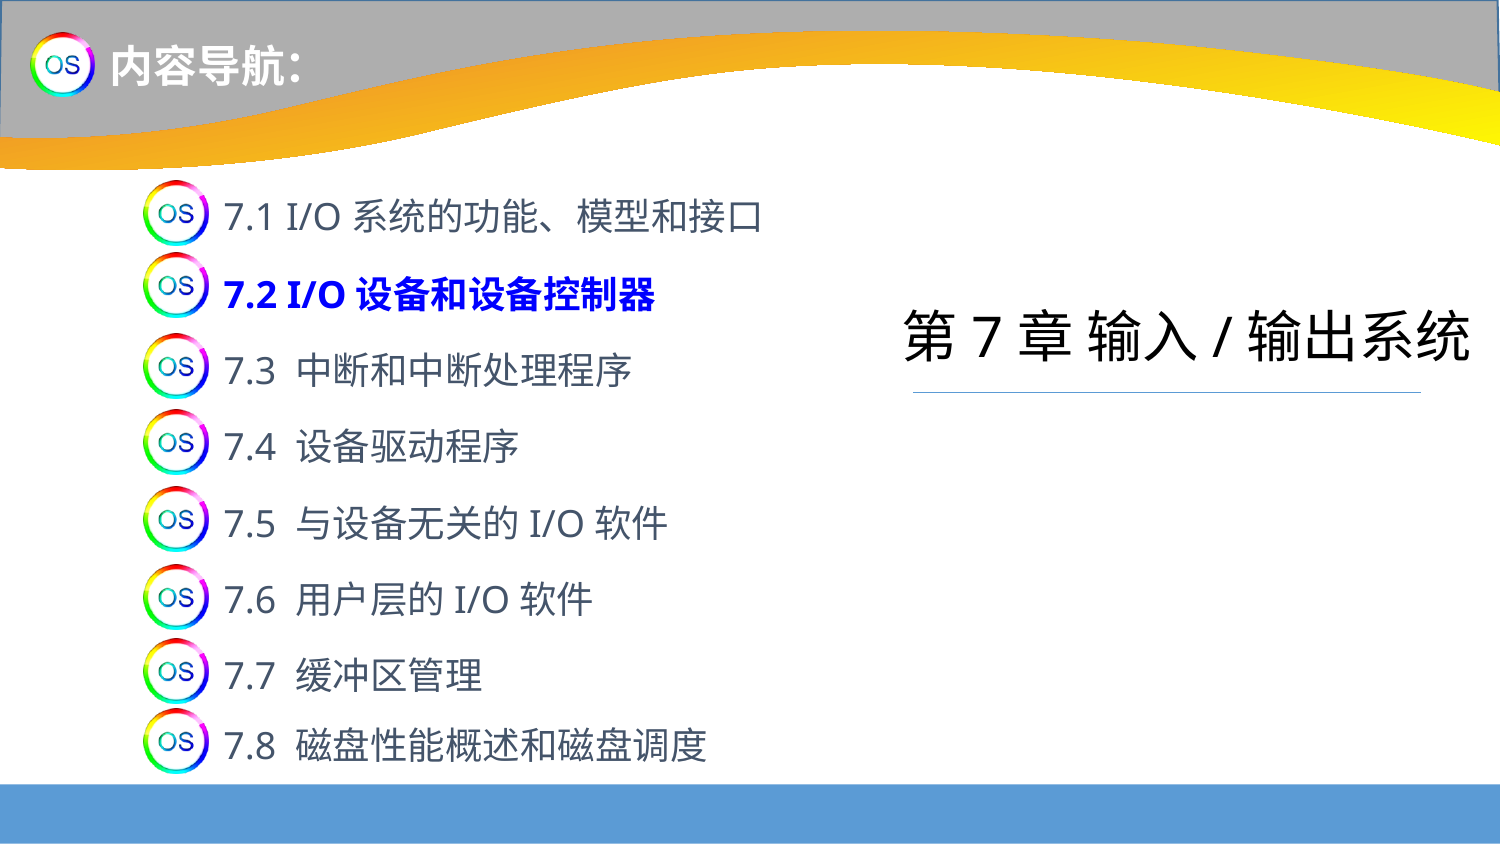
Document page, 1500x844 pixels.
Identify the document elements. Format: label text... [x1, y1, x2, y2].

text_box 第7章 输入/输出系统 [887, 293, 1487, 376]
picture [143, 333, 209, 399]
text_box 7.7 缓冲区管理 [208, 644, 704, 705]
picture [143, 708, 209, 774]
picture [143, 638, 209, 704]
picture [143, 409, 209, 475]
text_box [0, 783, 1500, 844]
text_box 7.2 I/O设备和设备控制器 [208, 263, 714, 324]
picture [143, 564, 209, 630]
text_box 7.6 用户层的I/O软件 [209, 568, 662, 629]
text_box 7.1 I/O系统的功能、模型和接口 [209, 185, 797, 245]
text_box 7.5 与设备无关的I/O软件 [209, 492, 690, 552]
picture [29, 32, 95, 97]
text_box 7.3 中断和中断处理程序 [208, 339, 715, 400]
text_box 内容导航： [94, 31, 344, 99]
picture [143, 486, 209, 552]
text_box [0, 0, 1500, 138]
text_box 7.4 设备驱动程序 [208, 416, 690, 476]
text_box [0, 31, 1500, 170]
picture [143, 180, 209, 246]
text_box 7.8 磁盘性能概述和磁盘调度 [208, 714, 797, 775]
picture [143, 252, 209, 318]
